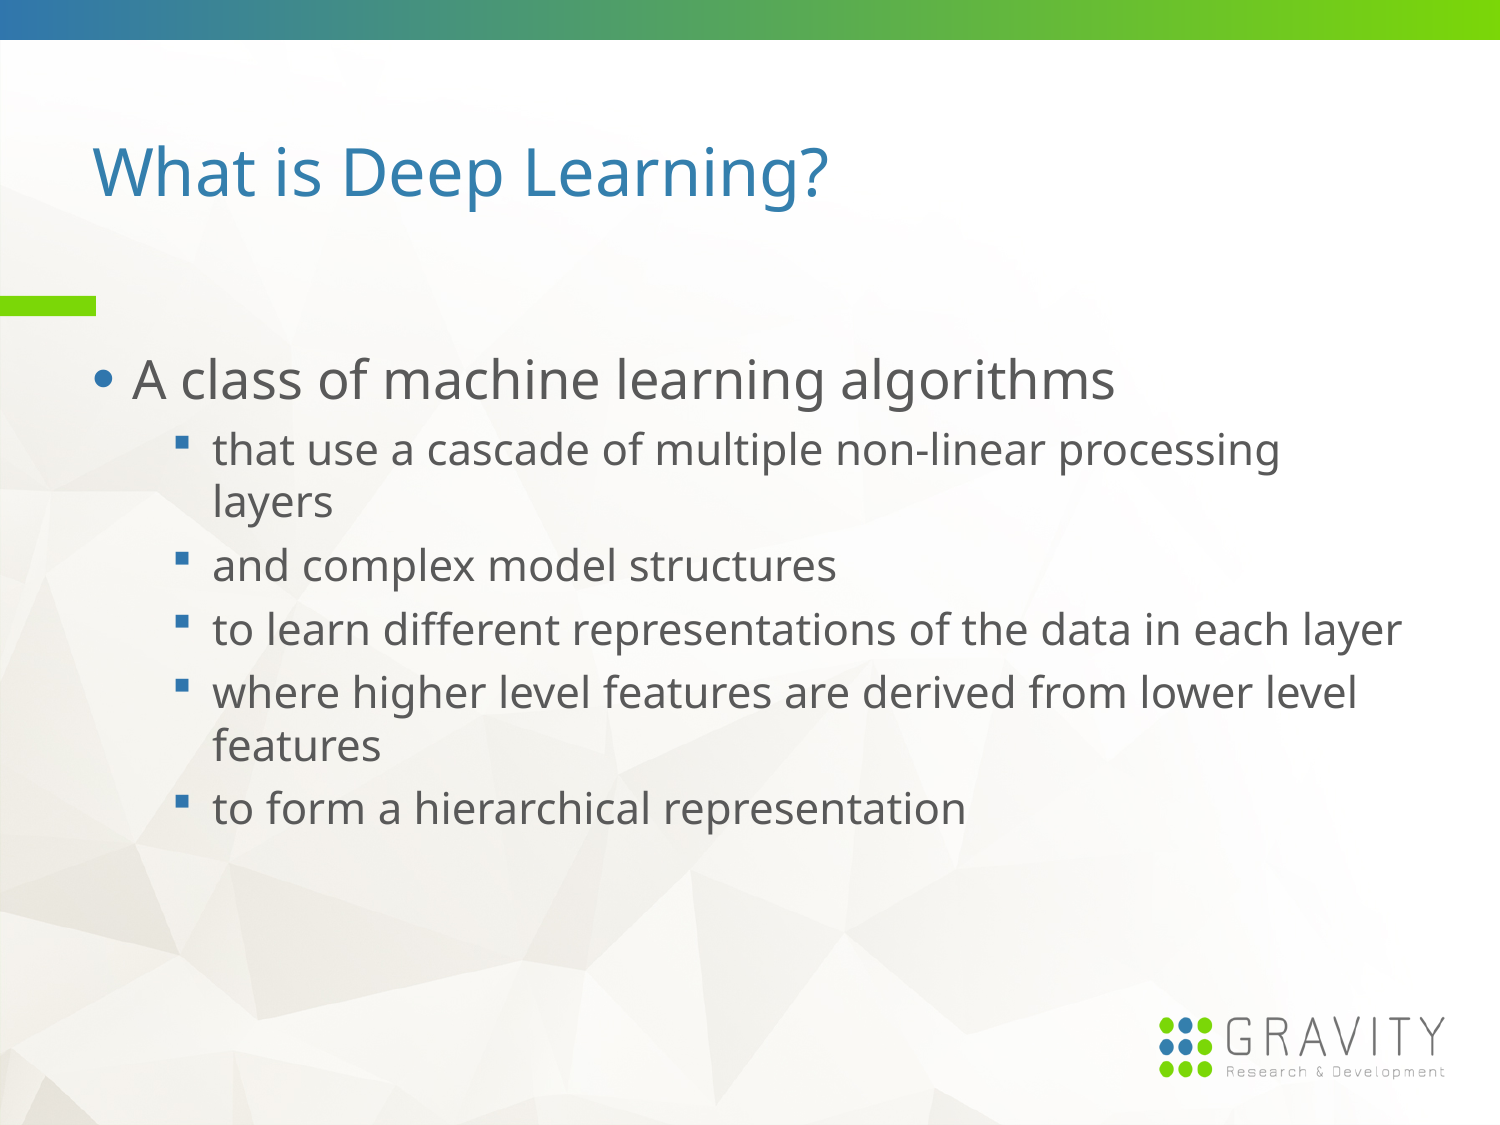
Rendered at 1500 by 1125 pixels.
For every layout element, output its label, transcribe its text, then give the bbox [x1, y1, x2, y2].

picture [0, 40, 1500, 1125]
list A class of machine learning algorithms that use a cascade of multiple non-linear processing layers and complex model structures to learn different representations of the data in each layer where higher level features are derived from lower level features to form a hierarchical representation [76, 337, 1424, 980]
title What is Deep Learning? [76, 84, 1424, 266]
